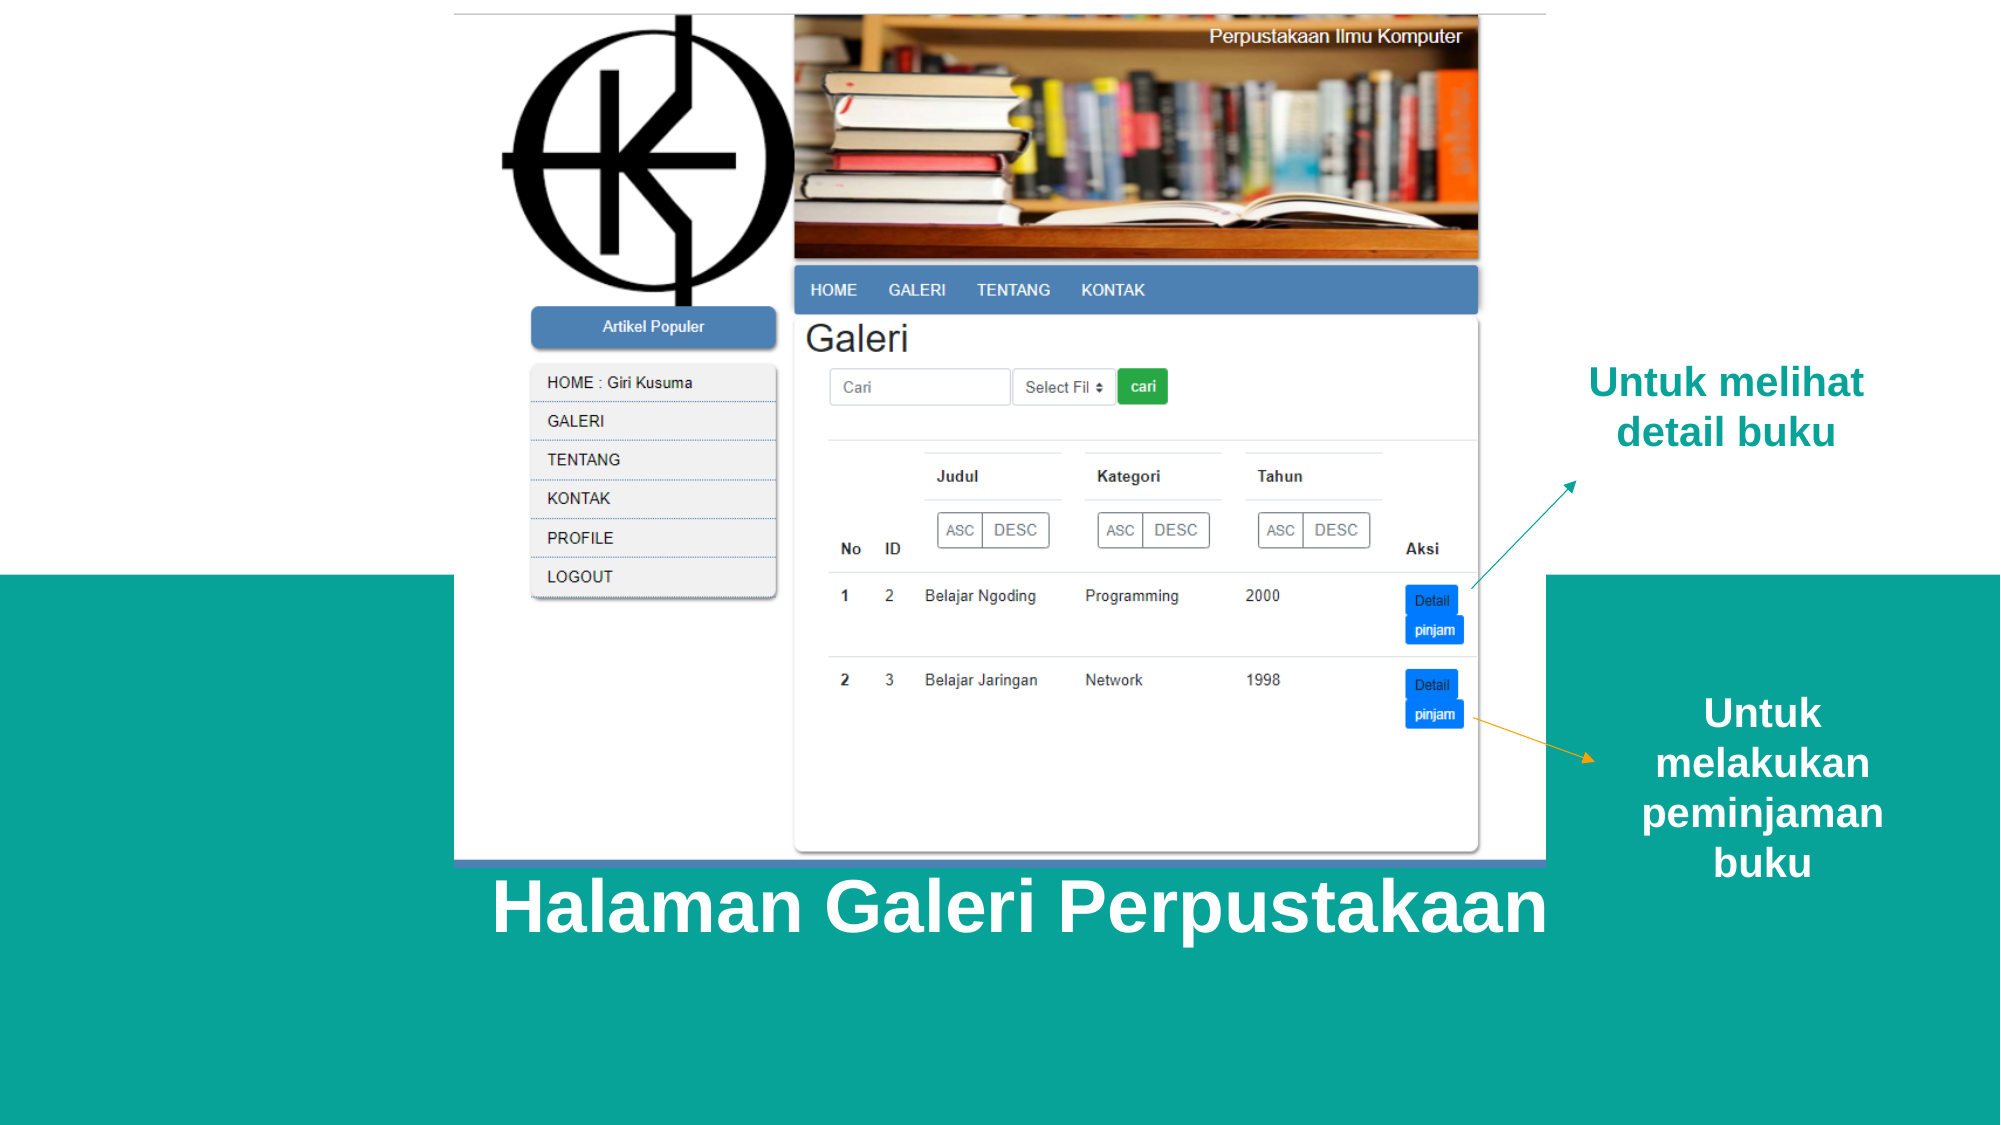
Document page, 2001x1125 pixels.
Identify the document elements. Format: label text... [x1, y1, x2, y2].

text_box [1473, 717, 1595, 762]
text_box Untuk melihat detail buku [1546, 347, 1923, 463]
text_box [0, 574, 2000, 1125]
text_box Untuk melakukan peminjaman buku [1595, 678, 1931, 894]
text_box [1471, 480, 1577, 589]
text_box Halaman Galeri Perpustakaan [446, 849, 1595, 955]
picture [454, 2, 1546, 868]
